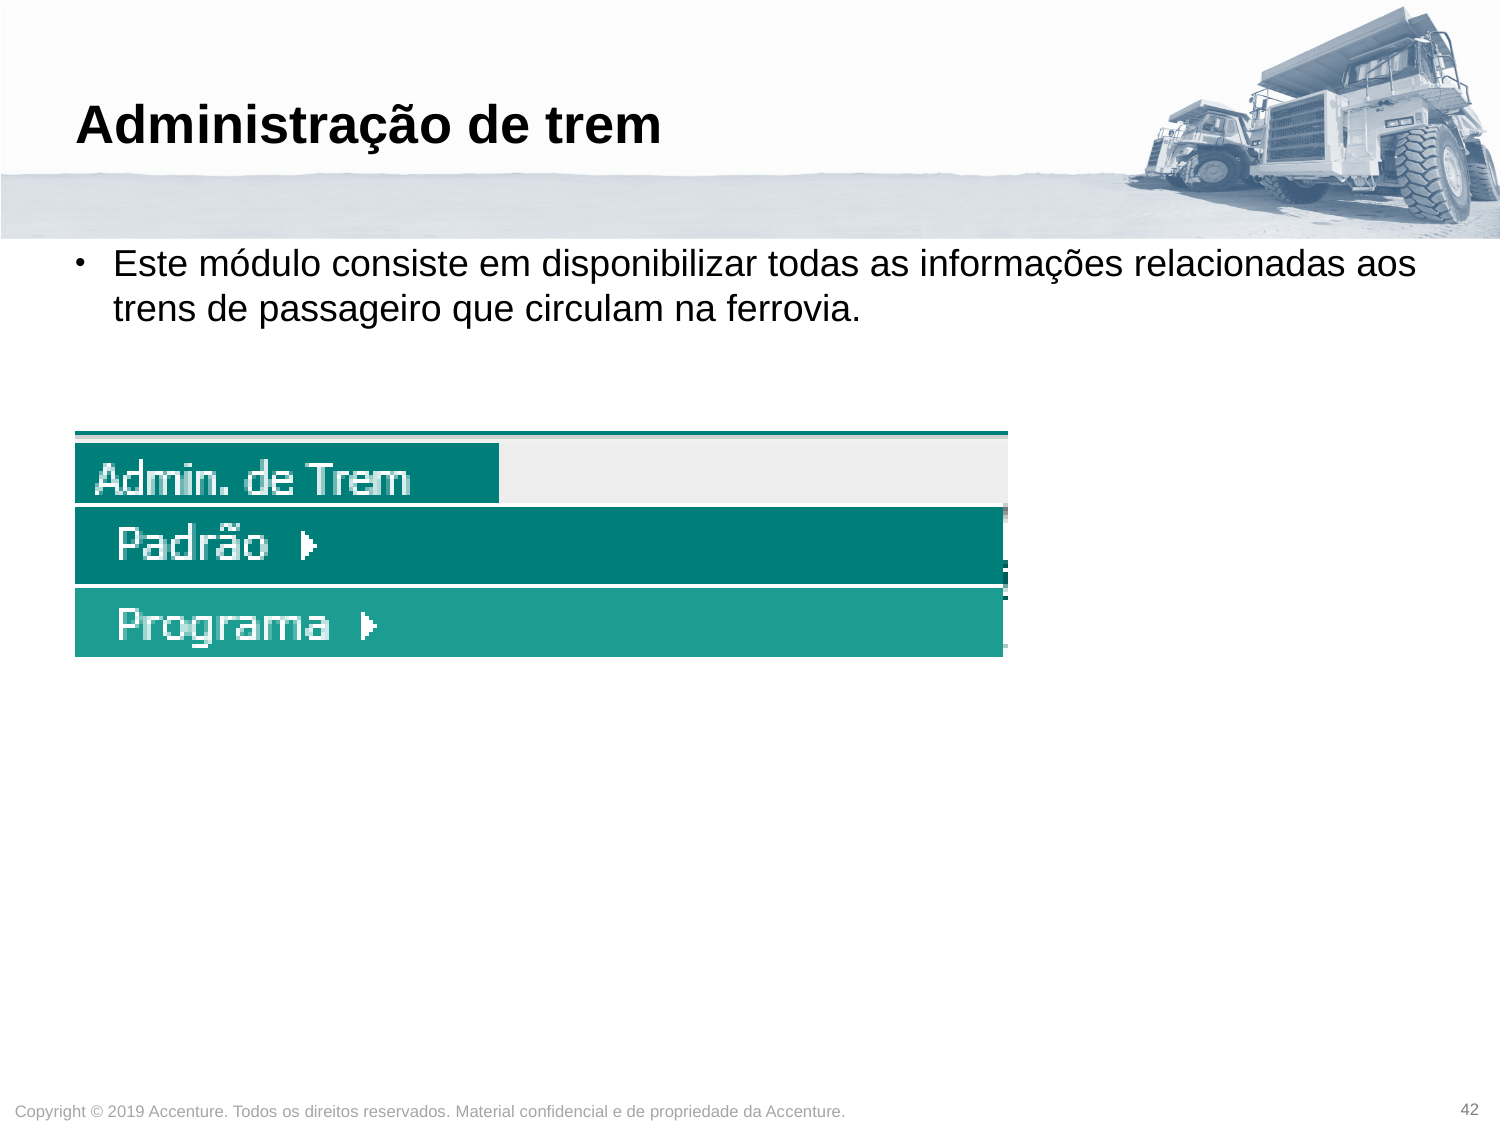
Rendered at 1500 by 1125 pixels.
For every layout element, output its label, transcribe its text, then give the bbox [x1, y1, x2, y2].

picture [75, 430, 1008, 657]
text_box Este módulo consiste em disponibilizar todas as informações relacionadas aos trens de passageiro que circulam na ferrovia. [75, 239, 1425, 384]
picture [0, 0, 1500, 239]
text_box Administração de trem [75, 25, 1312, 155]
